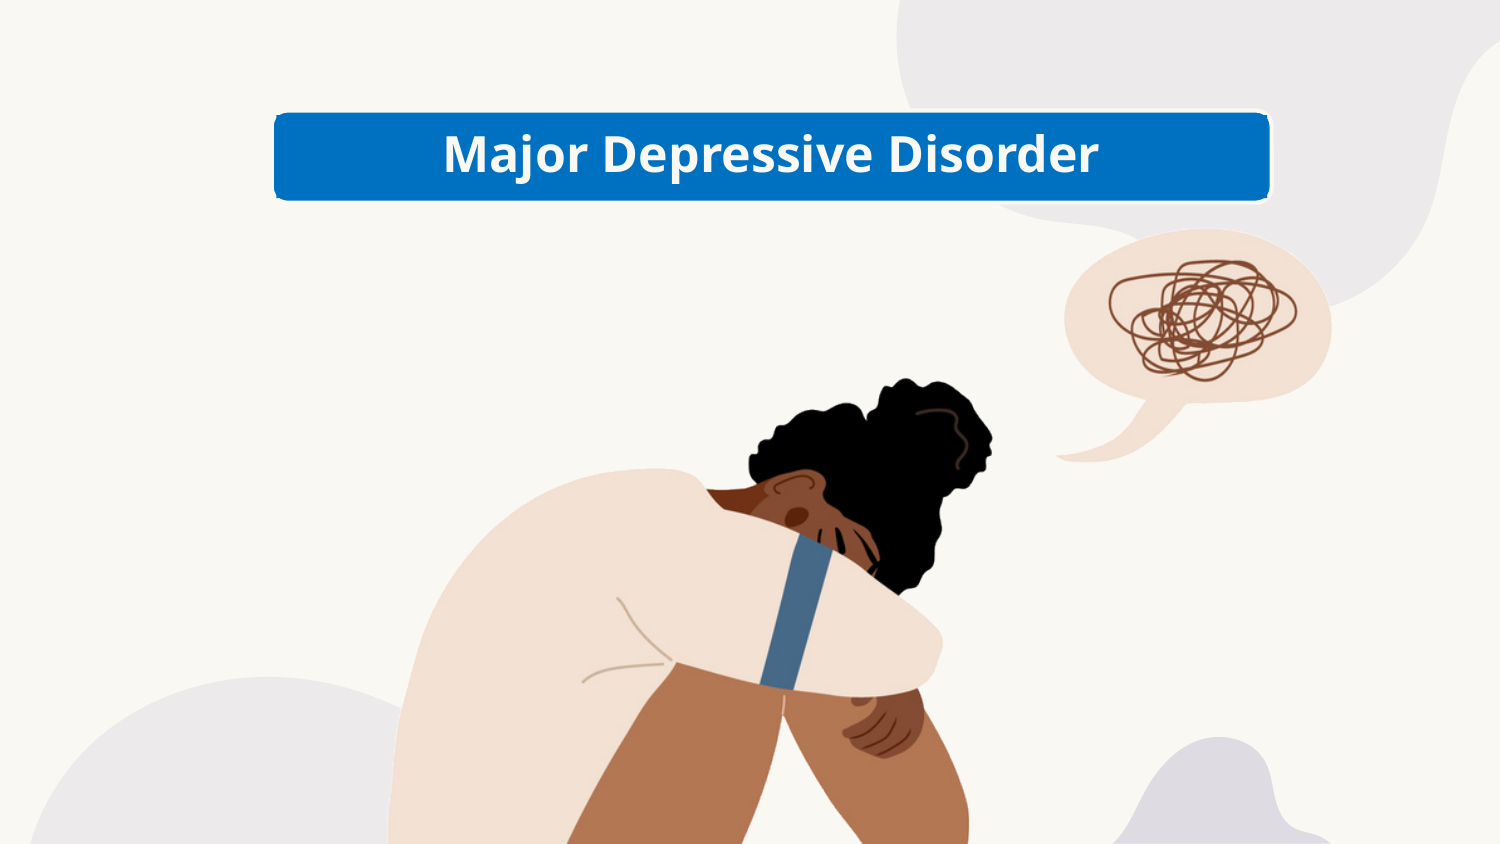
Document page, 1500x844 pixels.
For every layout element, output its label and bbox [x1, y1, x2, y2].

text_box [271, 110, 1272, 203]
picture [46, 202, 1500, 844]
